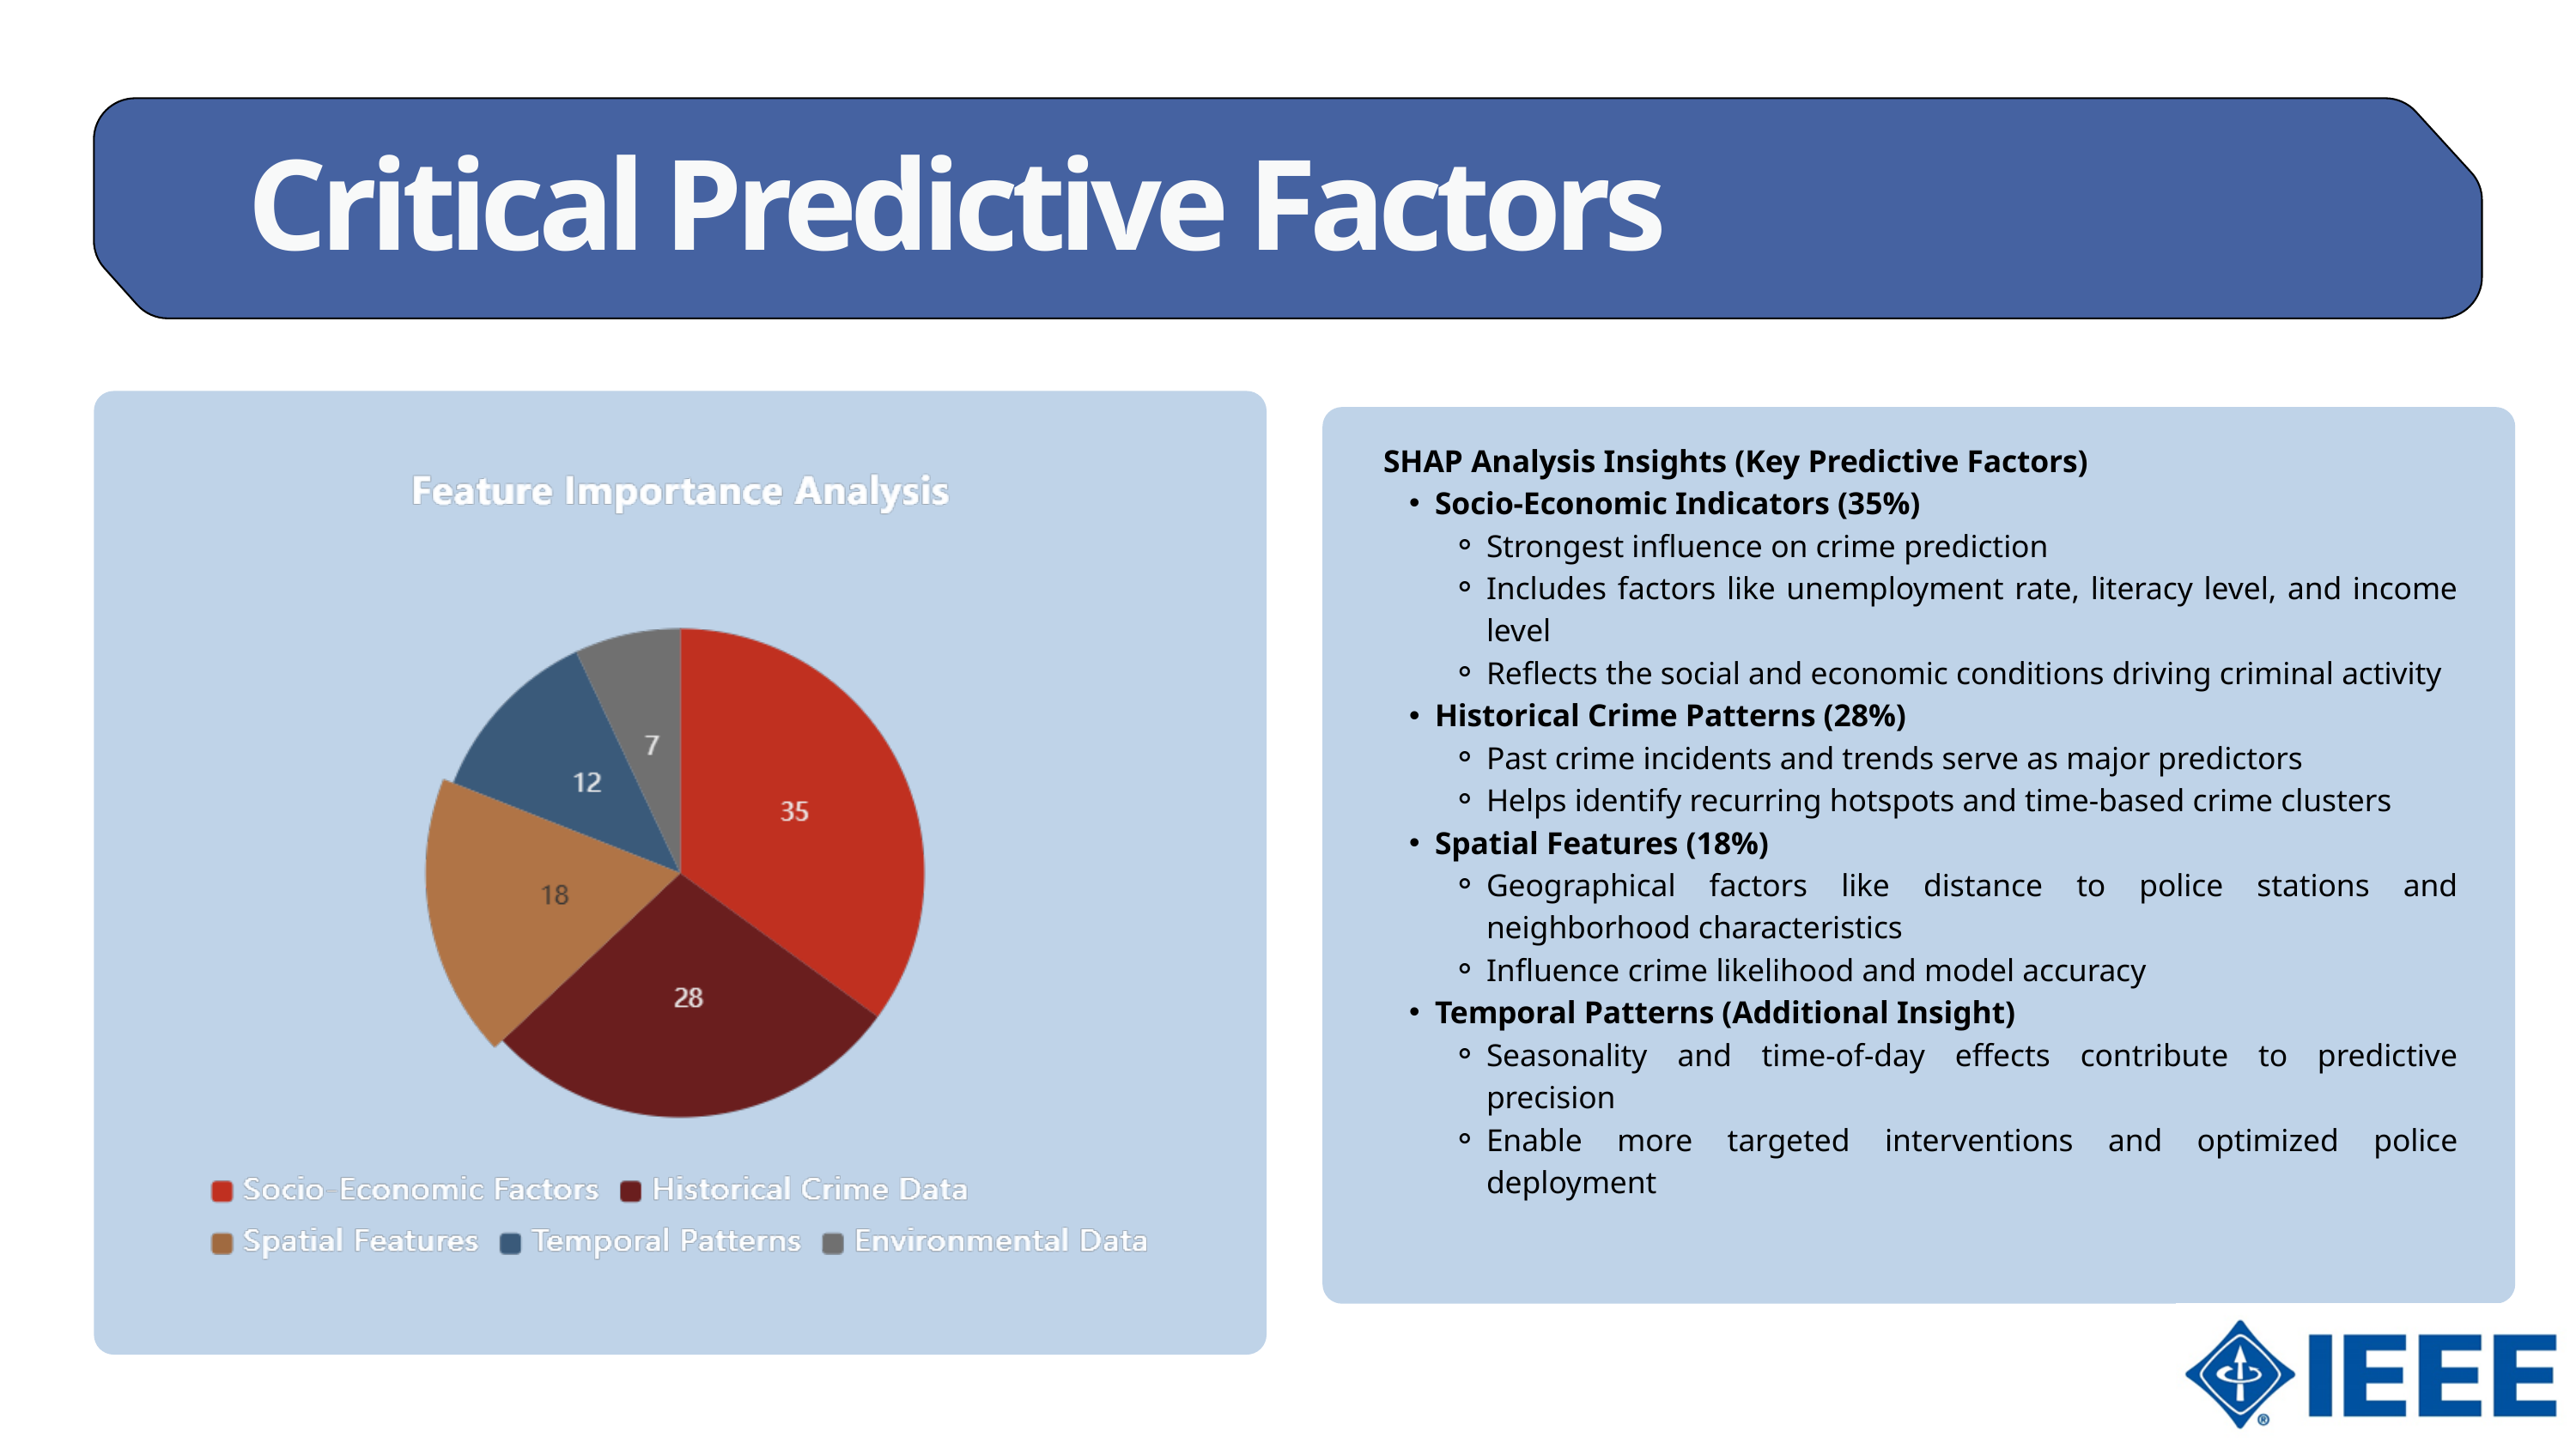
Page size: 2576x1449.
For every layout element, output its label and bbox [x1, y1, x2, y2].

text_box [2176, 1303, 2576, 1446]
text_box [94, 391, 1267, 1355]
text_box [1321, 406, 2516, 1304]
text_box [94, 98, 2482, 319]
